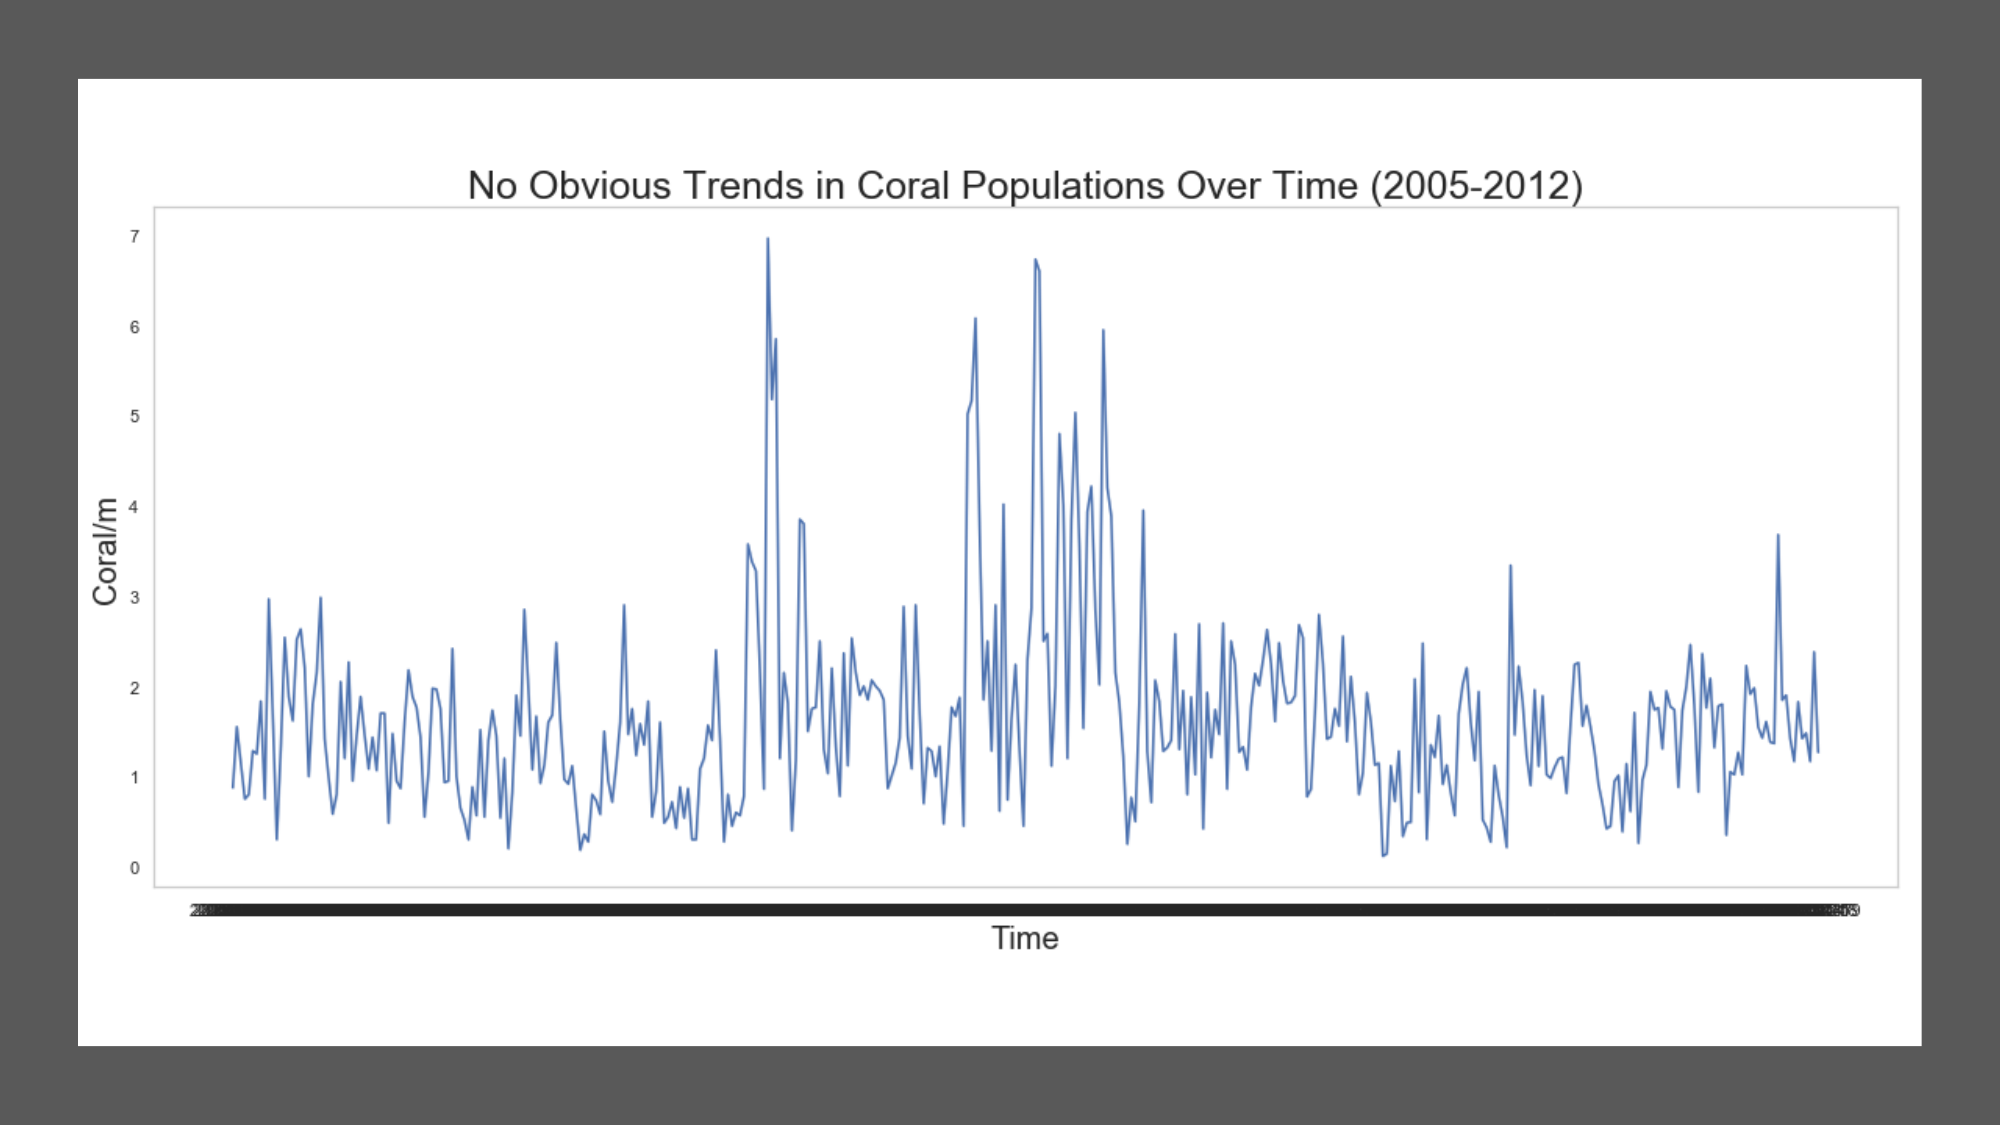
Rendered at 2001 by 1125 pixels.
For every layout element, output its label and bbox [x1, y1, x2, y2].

text_box [77, 78, 1923, 1047]
picture [81, 160, 1918, 965]
text_box [0, 0, 2000, 1125]
